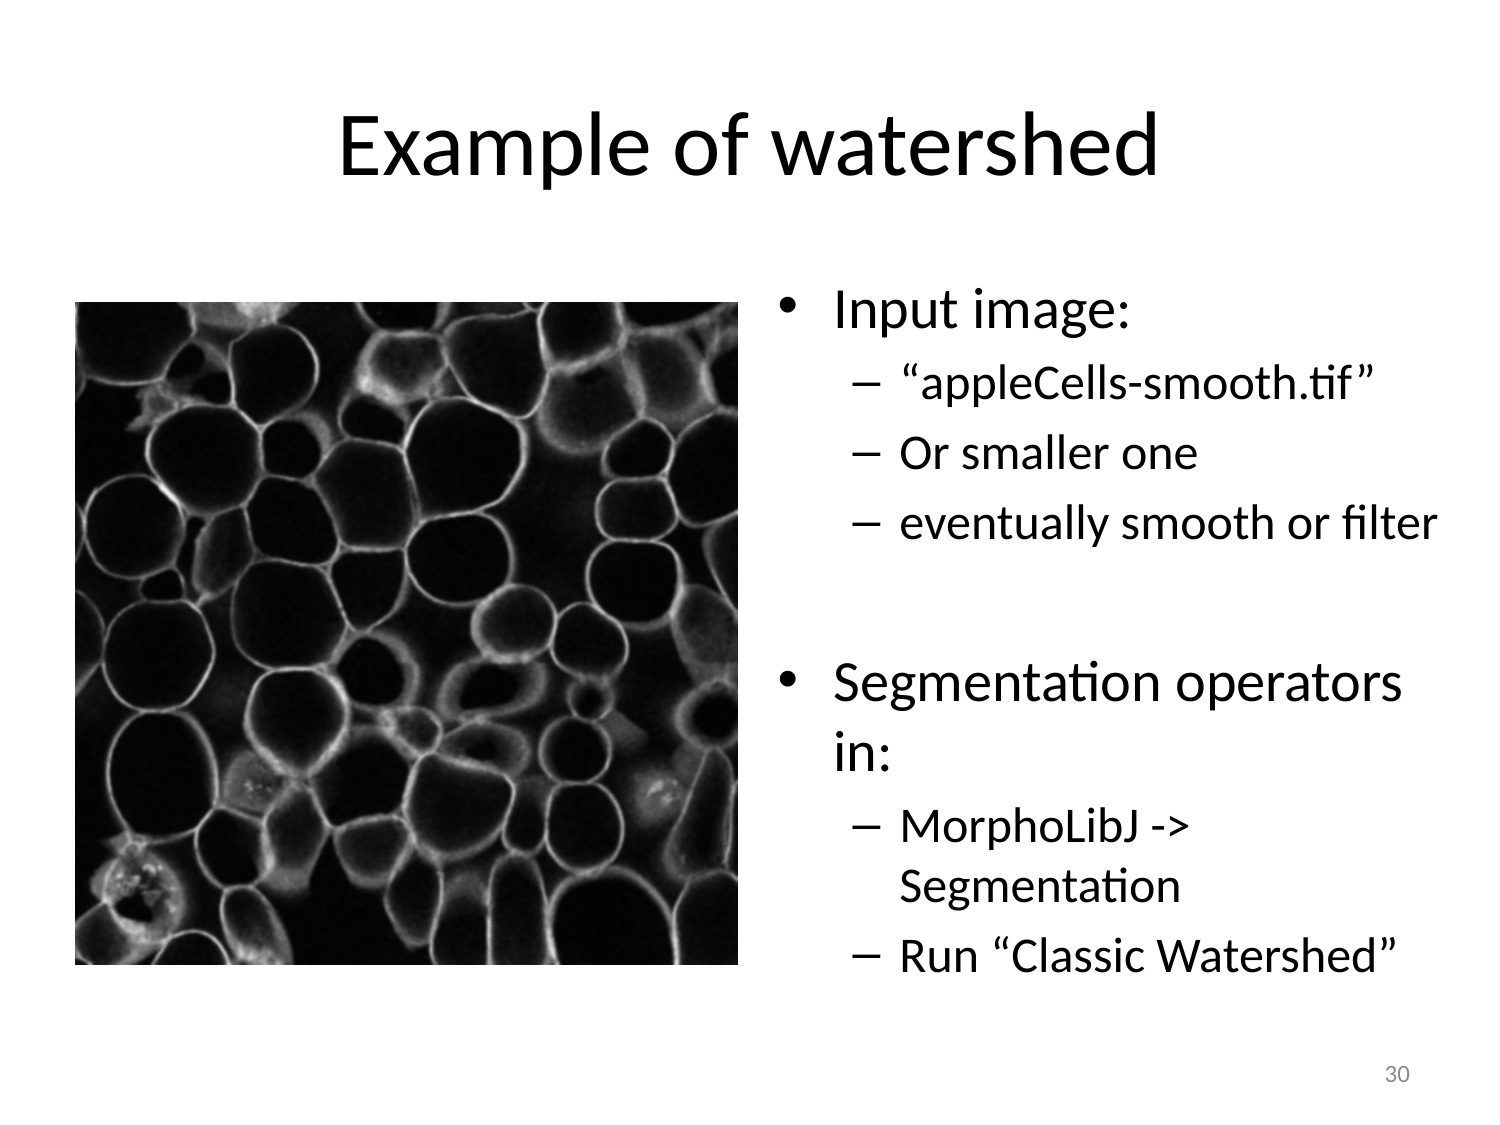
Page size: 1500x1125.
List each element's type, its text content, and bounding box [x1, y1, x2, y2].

title Example of watershed [75, 45, 1425, 233]
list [74, 302, 738, 966]
slide_number 30 [1074, 1042, 1425, 1103]
list Input image: “appleCells-smooth.tif” Or smaller one eventually smooth or filter Segmentation operators in: MorphoLibJ -> Segmentation Run “Classic Watershed” [762, 262, 1459, 1005]
